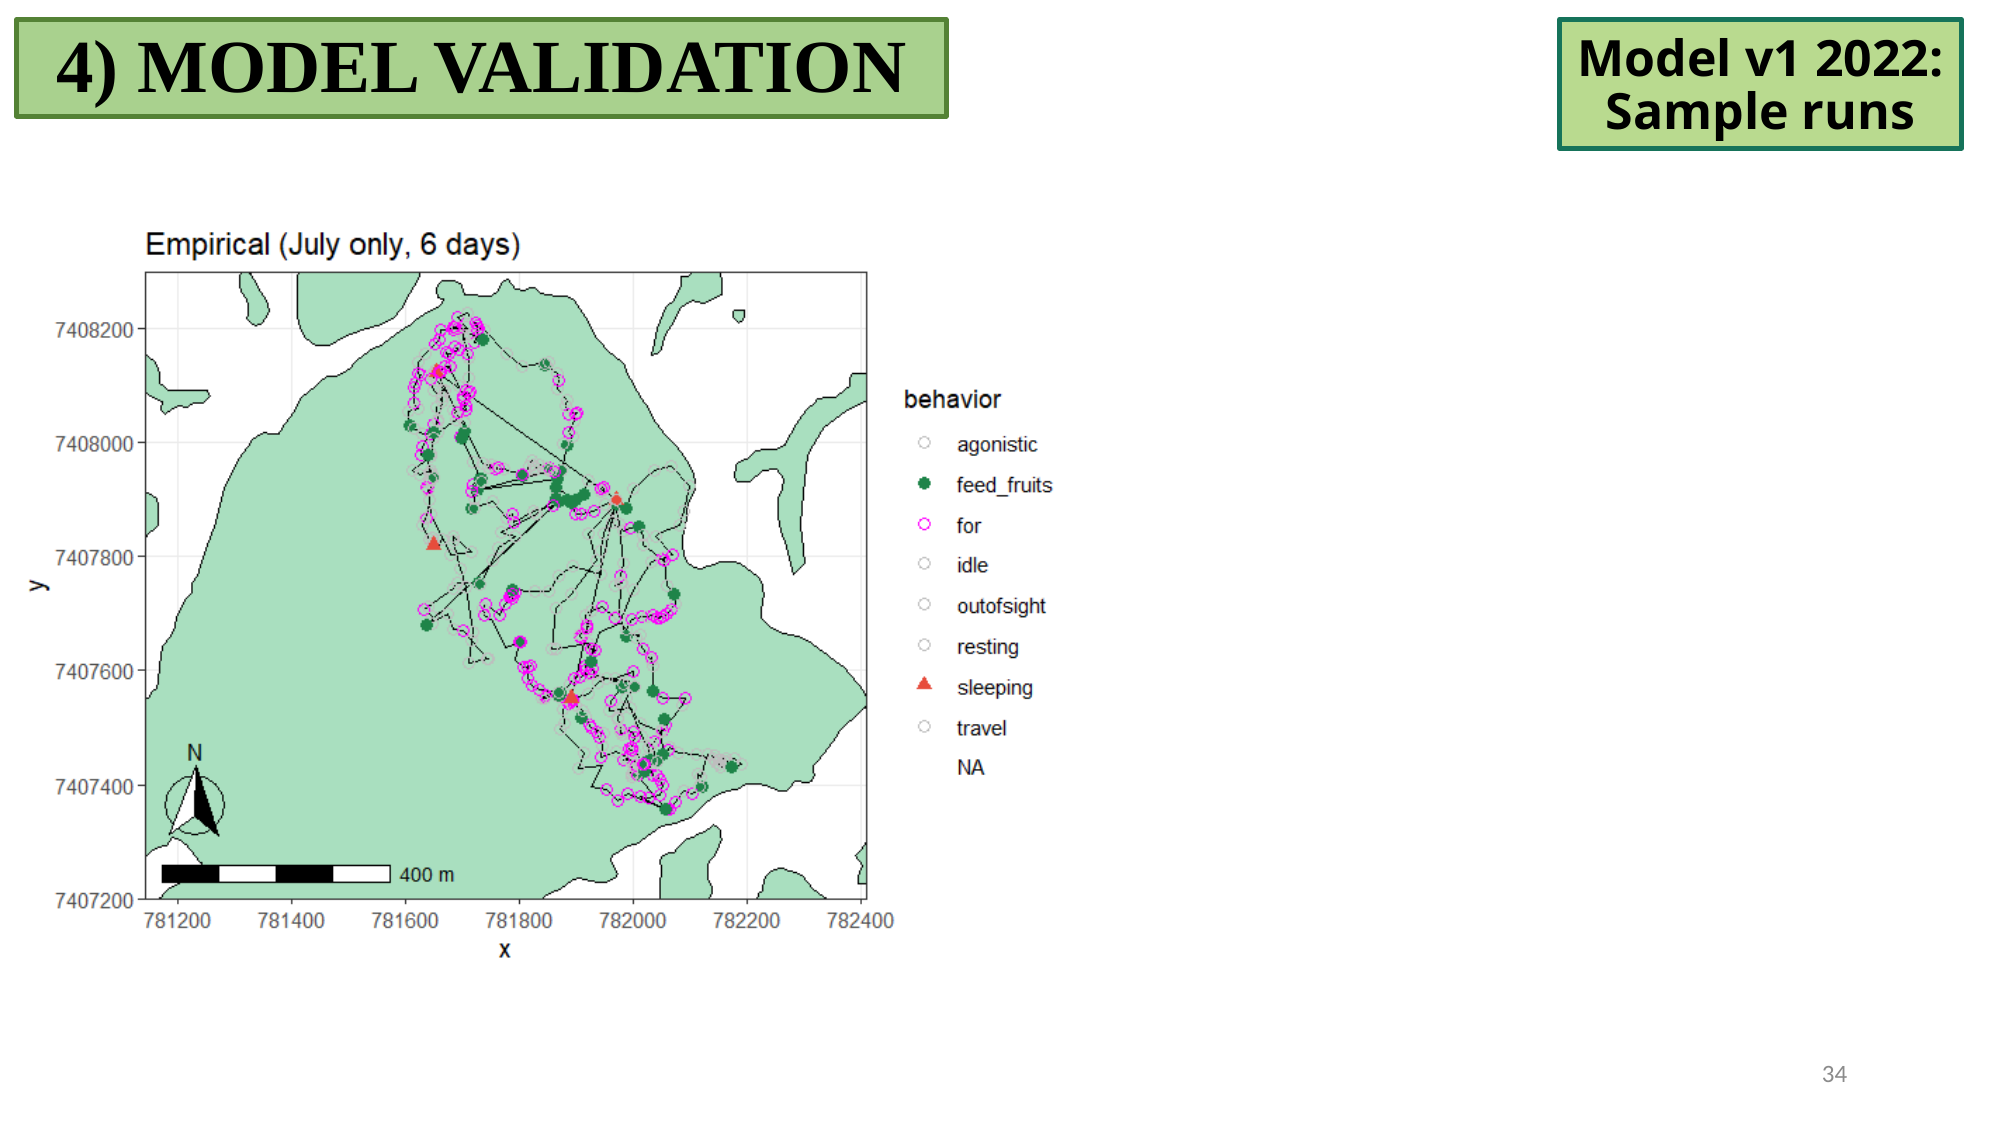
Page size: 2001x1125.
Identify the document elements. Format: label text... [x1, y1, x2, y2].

slide_number 34 [1412, 1042, 1863, 1103]
text_box Model v1 2022: Sample runs [1559, 19, 1962, 149]
text_box 4) MODEL VALIDATION [16, 19, 947, 117]
picture [0, 217, 1160, 976]
